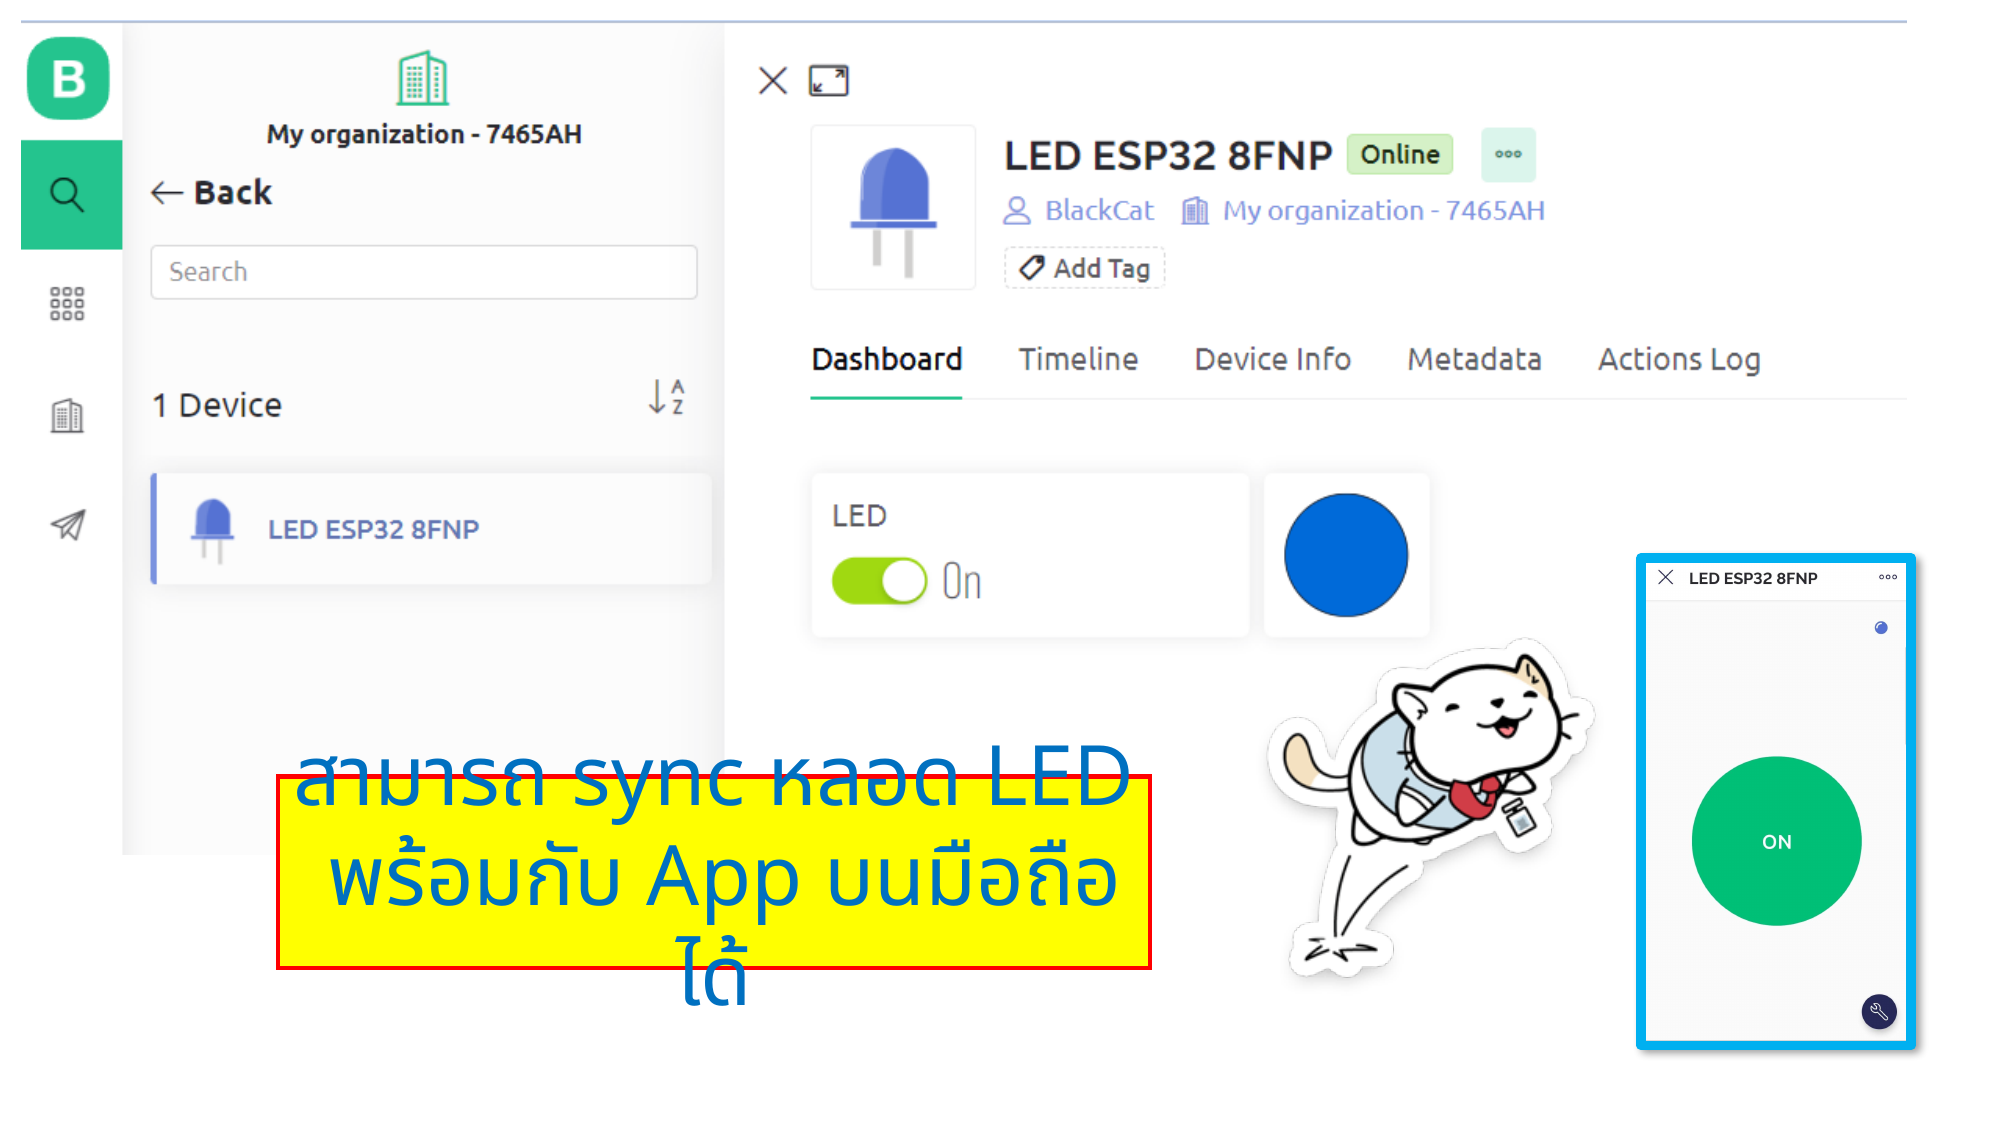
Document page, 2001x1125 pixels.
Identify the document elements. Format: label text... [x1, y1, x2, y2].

text_box สามารถ sync หลอด LED พร้อมกับ App บนมือถือได้ [277, 855, 1151, 969]
picture [1647, 564, 1905, 1040]
picture [21, 20, 1907, 1017]
